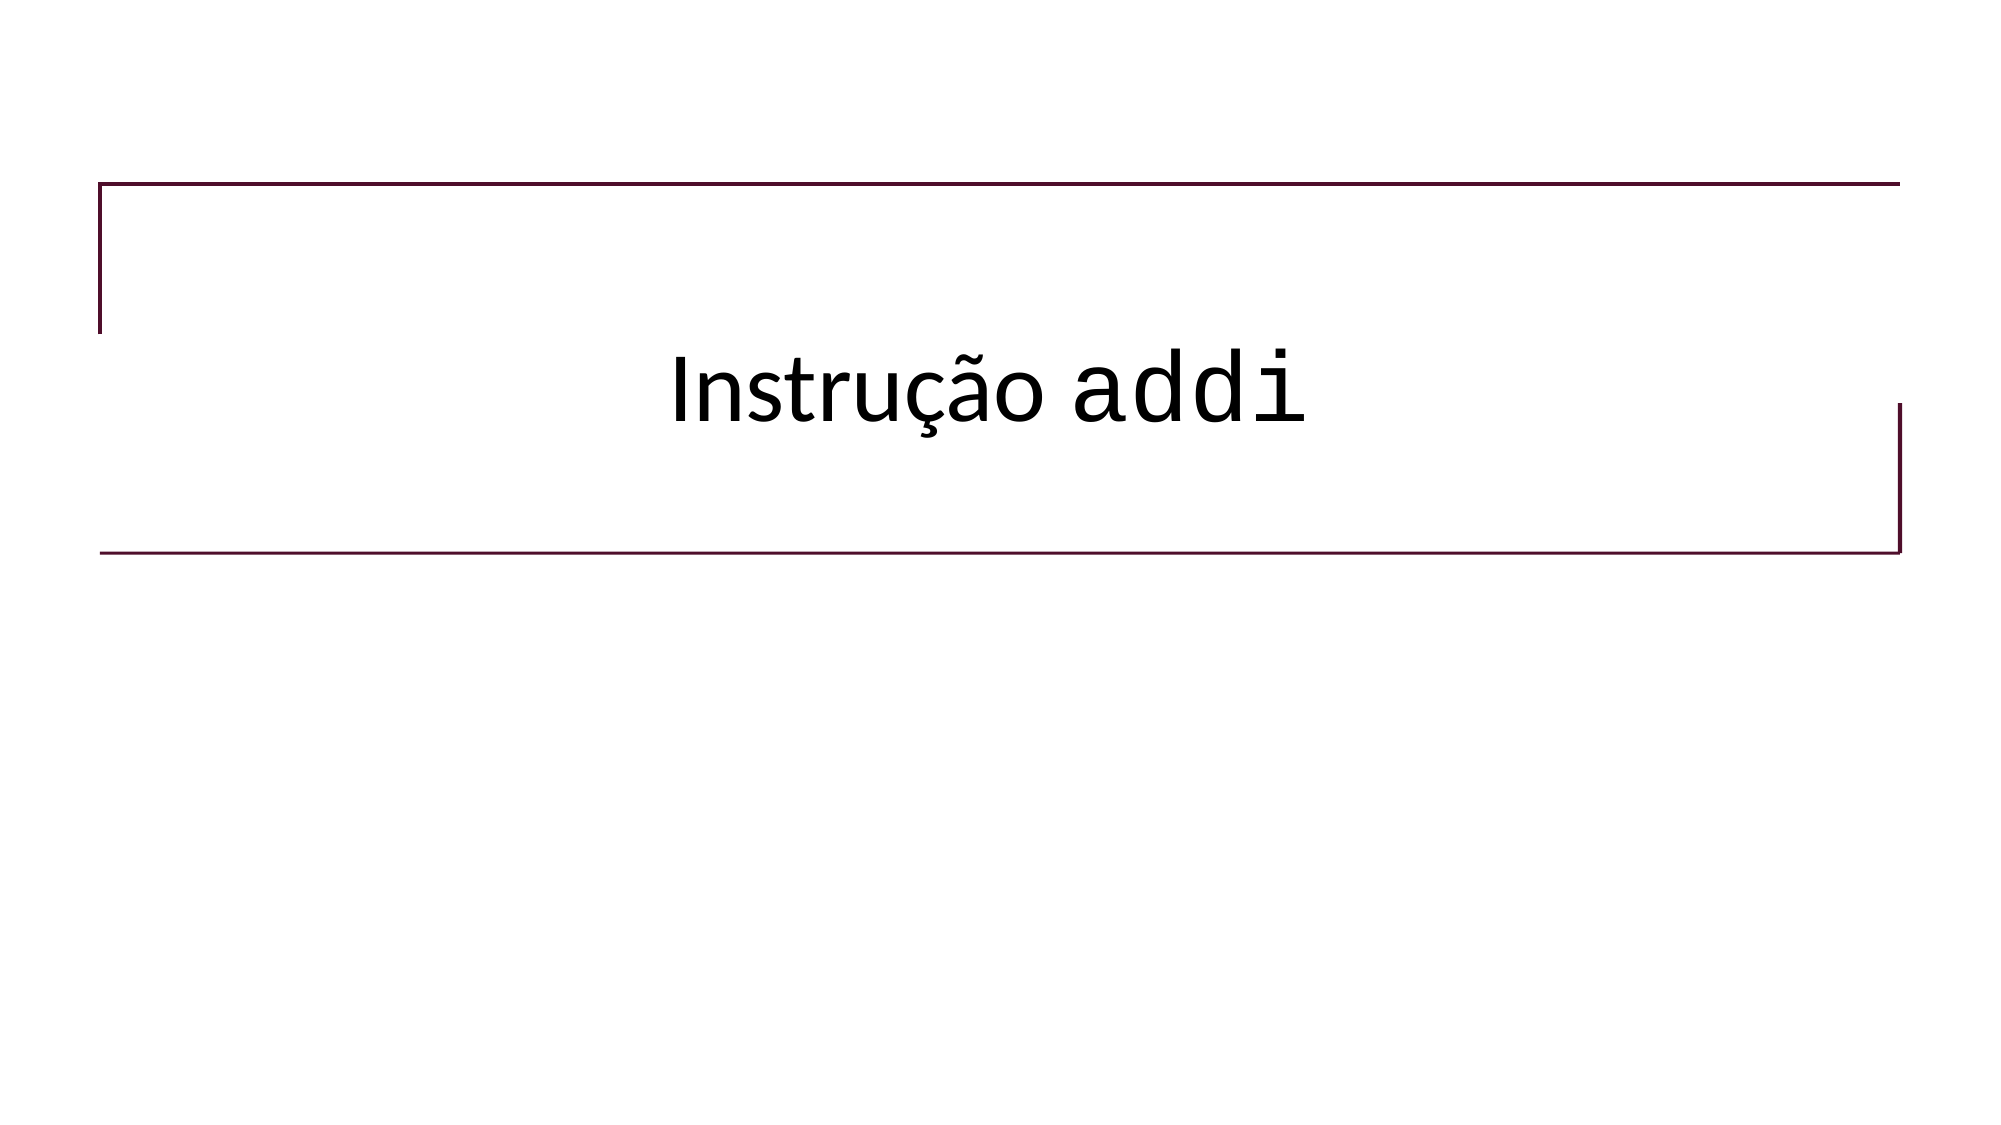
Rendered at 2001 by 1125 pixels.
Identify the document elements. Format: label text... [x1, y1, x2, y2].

title Instrução addi [125, 237, 1875, 525]
